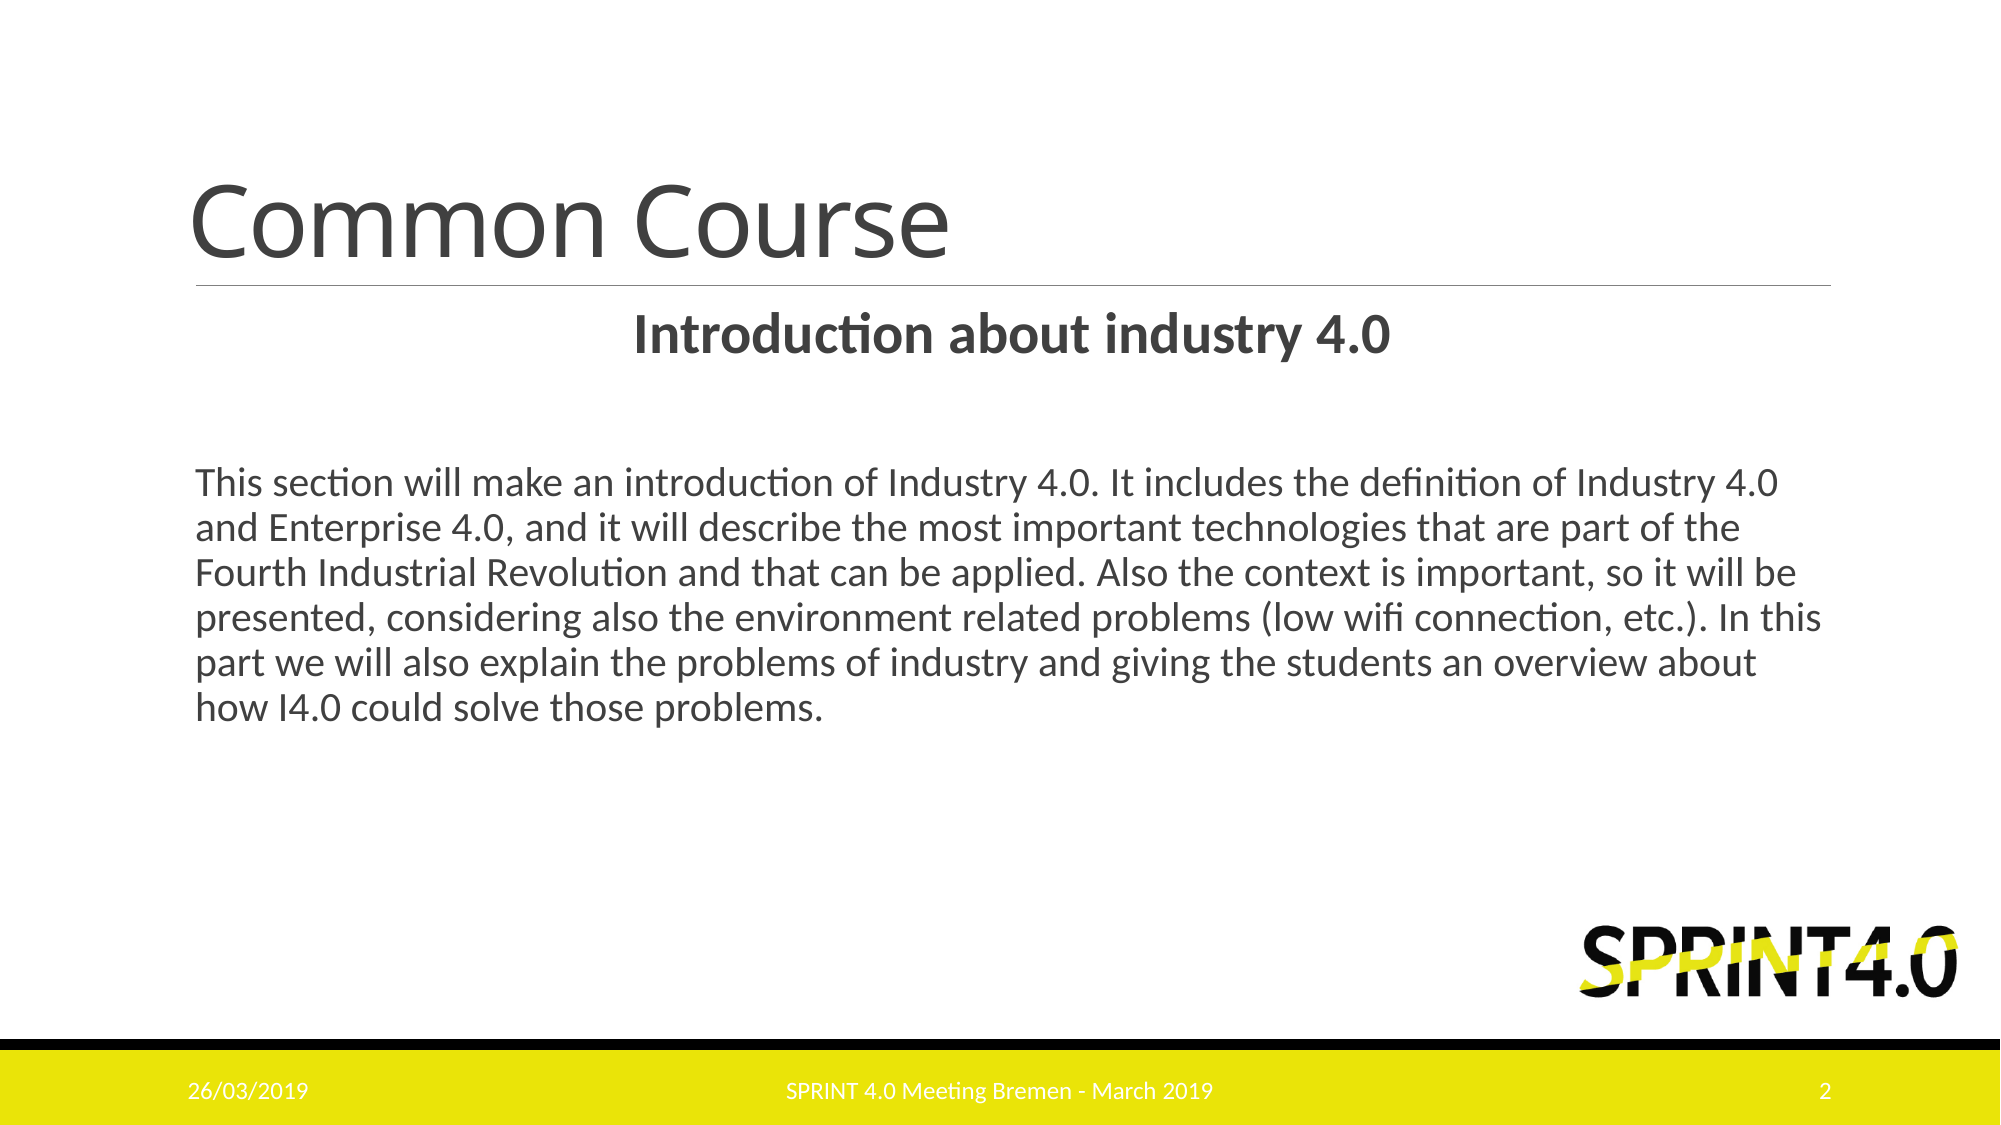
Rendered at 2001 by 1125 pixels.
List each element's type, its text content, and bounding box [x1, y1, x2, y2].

list Introduction about industry 4.0 This section will make an introduction of Industry 4.0. It includes the definition of Industry 4.0 and Enterprise 4.0, and it will describe the most important technologies that are part of the Fourth Industrial Revolution and that can be applied. Also the context is important, so it will be presented, considering also the environment related problems (low wifi connection, etc.). In this part we will also explain the problems of industry and giving the students an overview about how I4.0 could solve those problems. [179, 302, 1831, 964]
title Common Course [179, 46, 1831, 286]
text_box 26/03/2019 [180, 1067, 586, 1112]
picture [1575, 922, 1963, 1003]
slide_number 2 [1808, 1067, 1840, 1113]
text_box SPRINT 4.0 Meeting Bremen - March 2019 [604, 1067, 1396, 1112]
